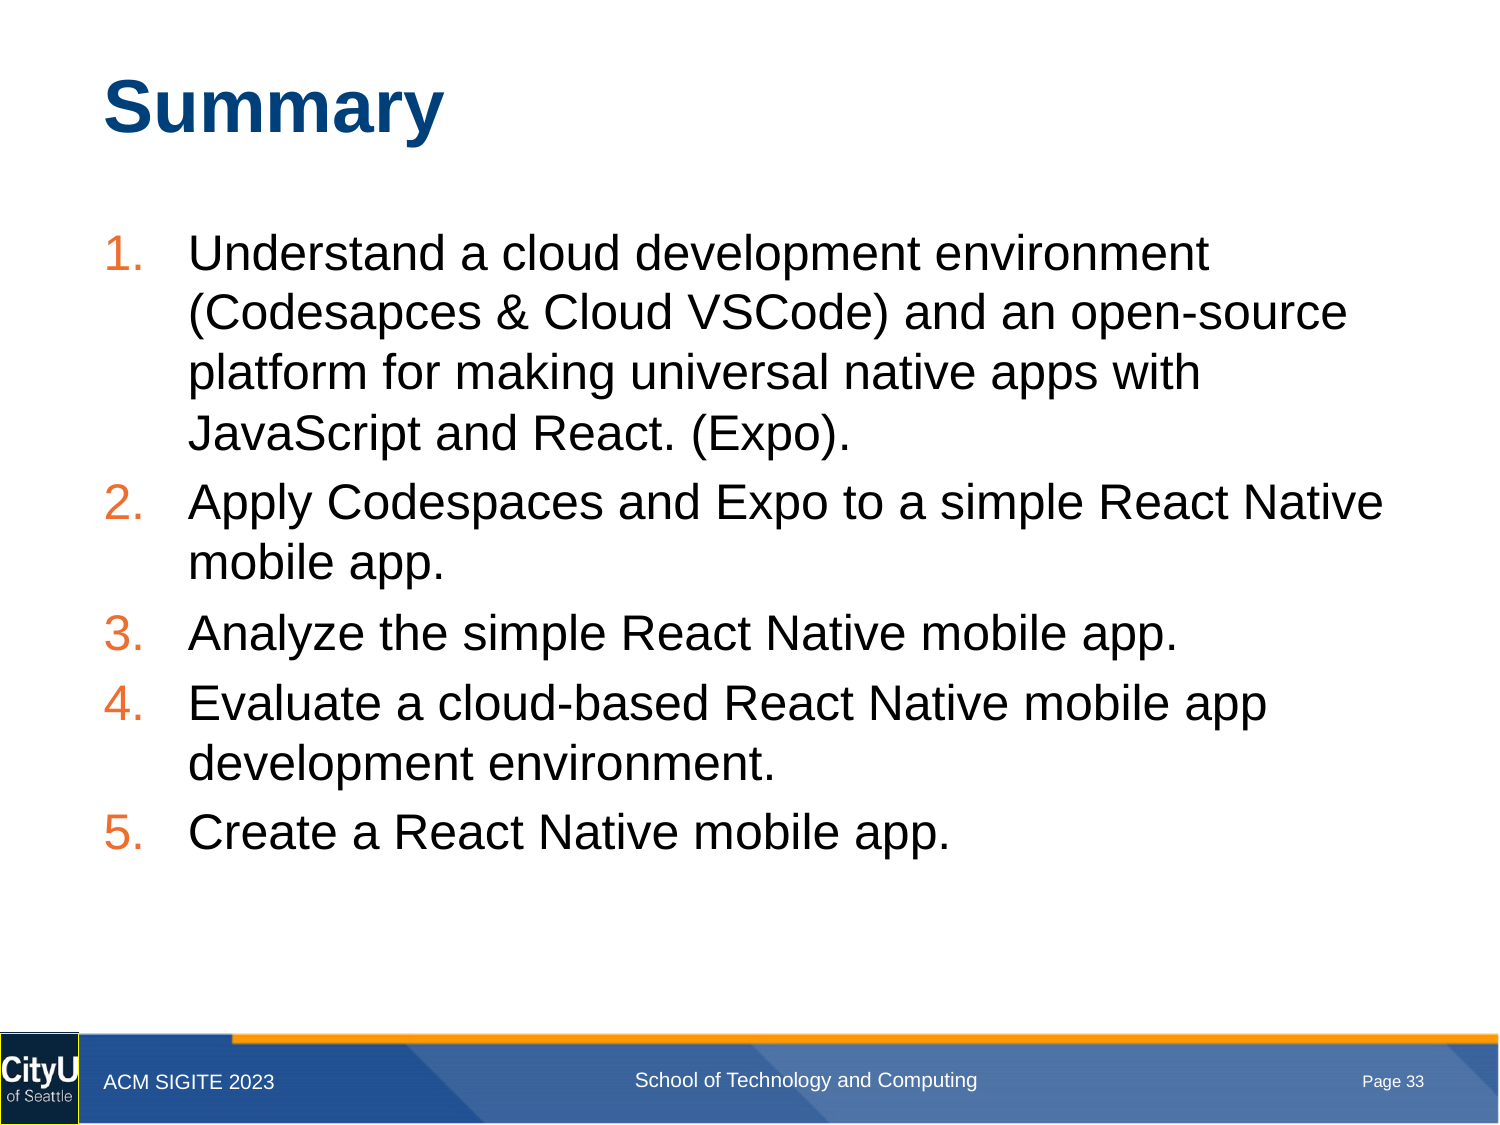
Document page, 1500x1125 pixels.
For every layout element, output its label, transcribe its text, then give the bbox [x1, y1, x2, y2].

list Understand a cloud development environment (Codesapces & Cloud VSCode) and an open-source platform for making universal native apps with JavaScript and React. (Expo). Apply Codespaces and Expo to a simple React Native mobile app. Analyze the simple React Native mobile app. Evaluate a cloud-based React Native mobile app development environment. Create a React Native mobile app. [88, 212, 1451, 976]
picture [0, 1032, 1500, 1125]
title Summary [88, 49, 1451, 212]
picture [1, 1034, 78, 1124]
